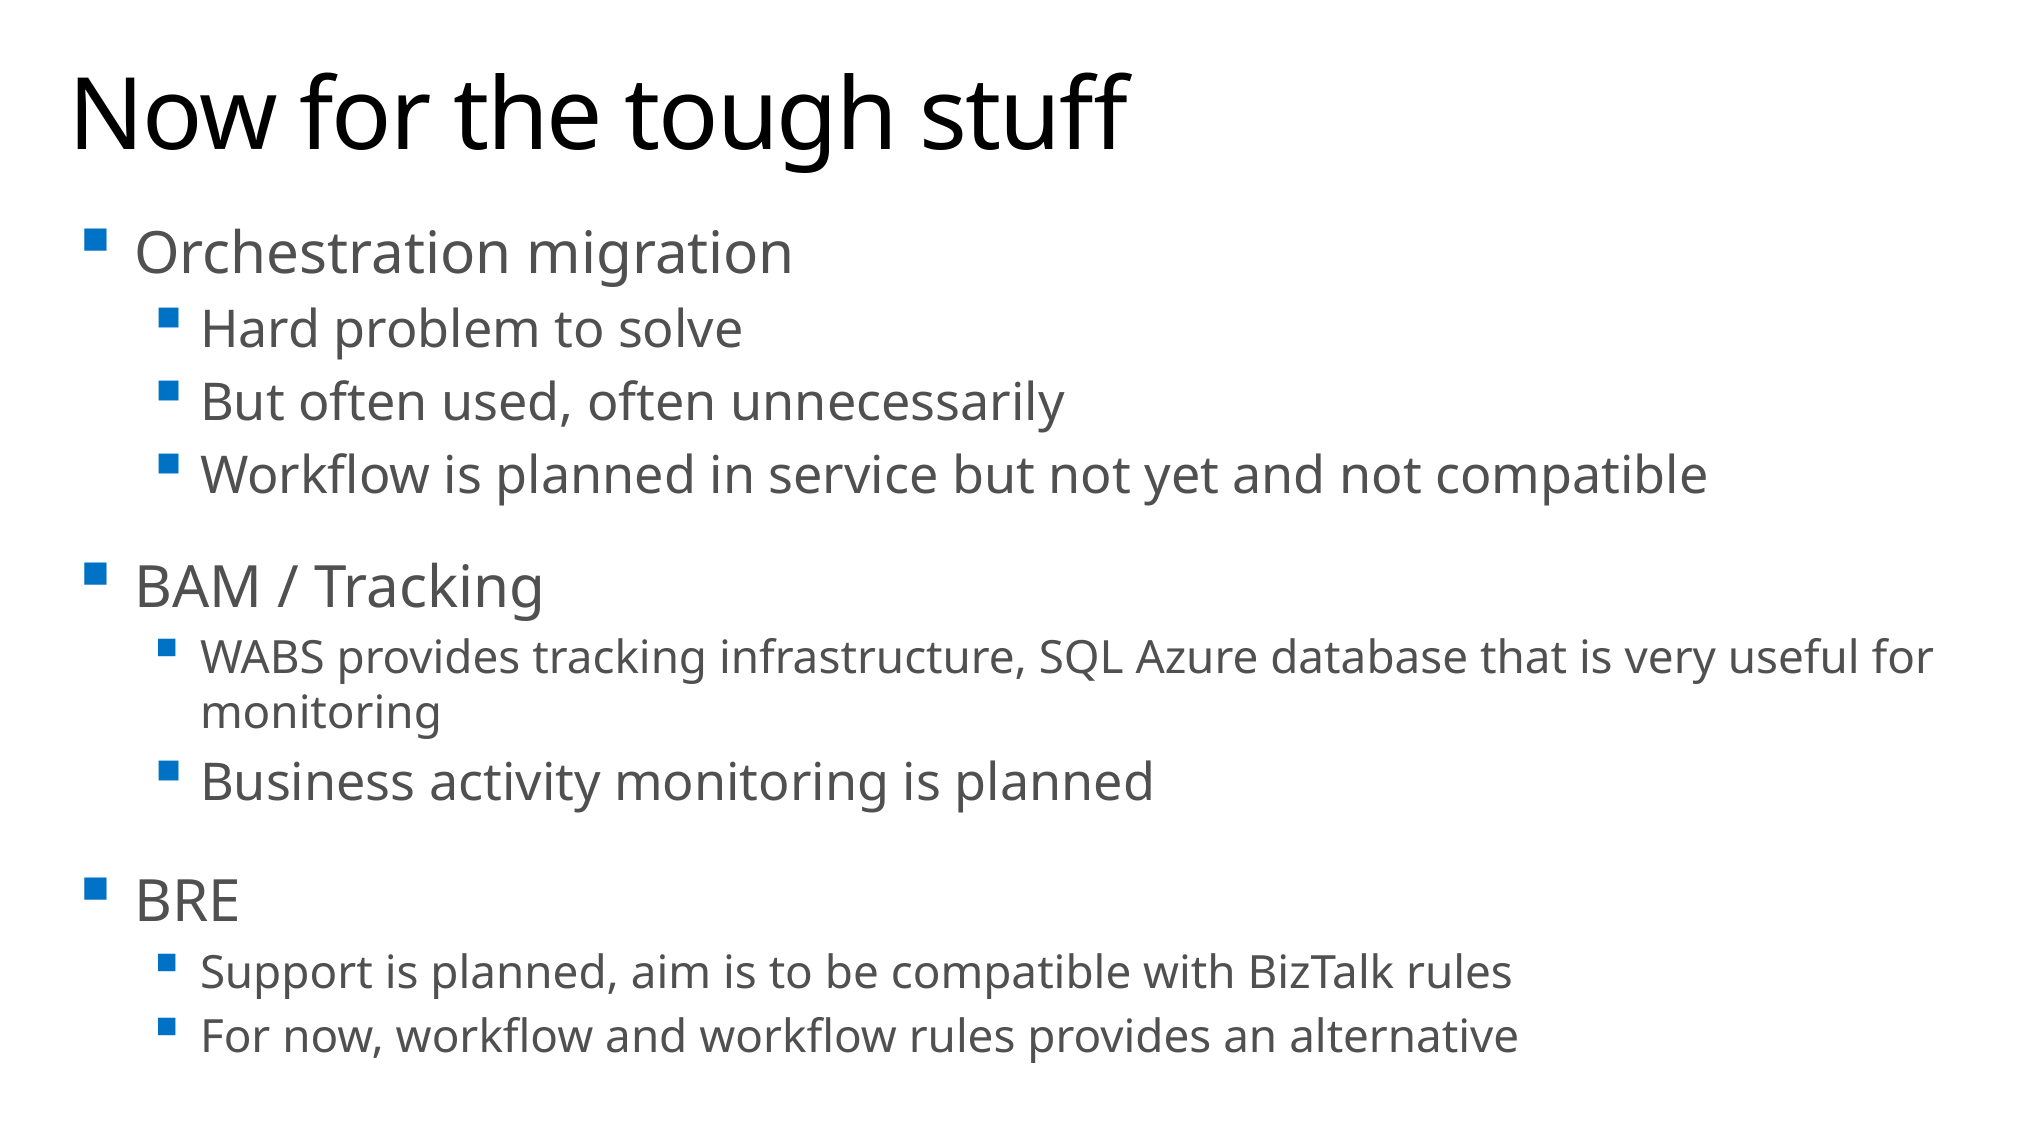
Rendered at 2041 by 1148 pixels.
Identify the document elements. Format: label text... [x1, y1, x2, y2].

text_box BRE Support is planned, aim is to be compatible with BizTalk rules For now, workflow and workflow rules provides an alternative [63, 856, 1961, 1141]
title Now for the tough stuff [45, 48, 1964, 243]
text_box BAM / Tracking WABS provides tracking infrastructure, SQL Azure database that is very useful for monitoring Business activity monitoring is planned [63, 541, 1961, 856]
text_box Orchestration migration Hard problem to solve But often used, often unnecessarily Workflow is planned in service but not yet and not compatible [63, 207, 1961, 541]
